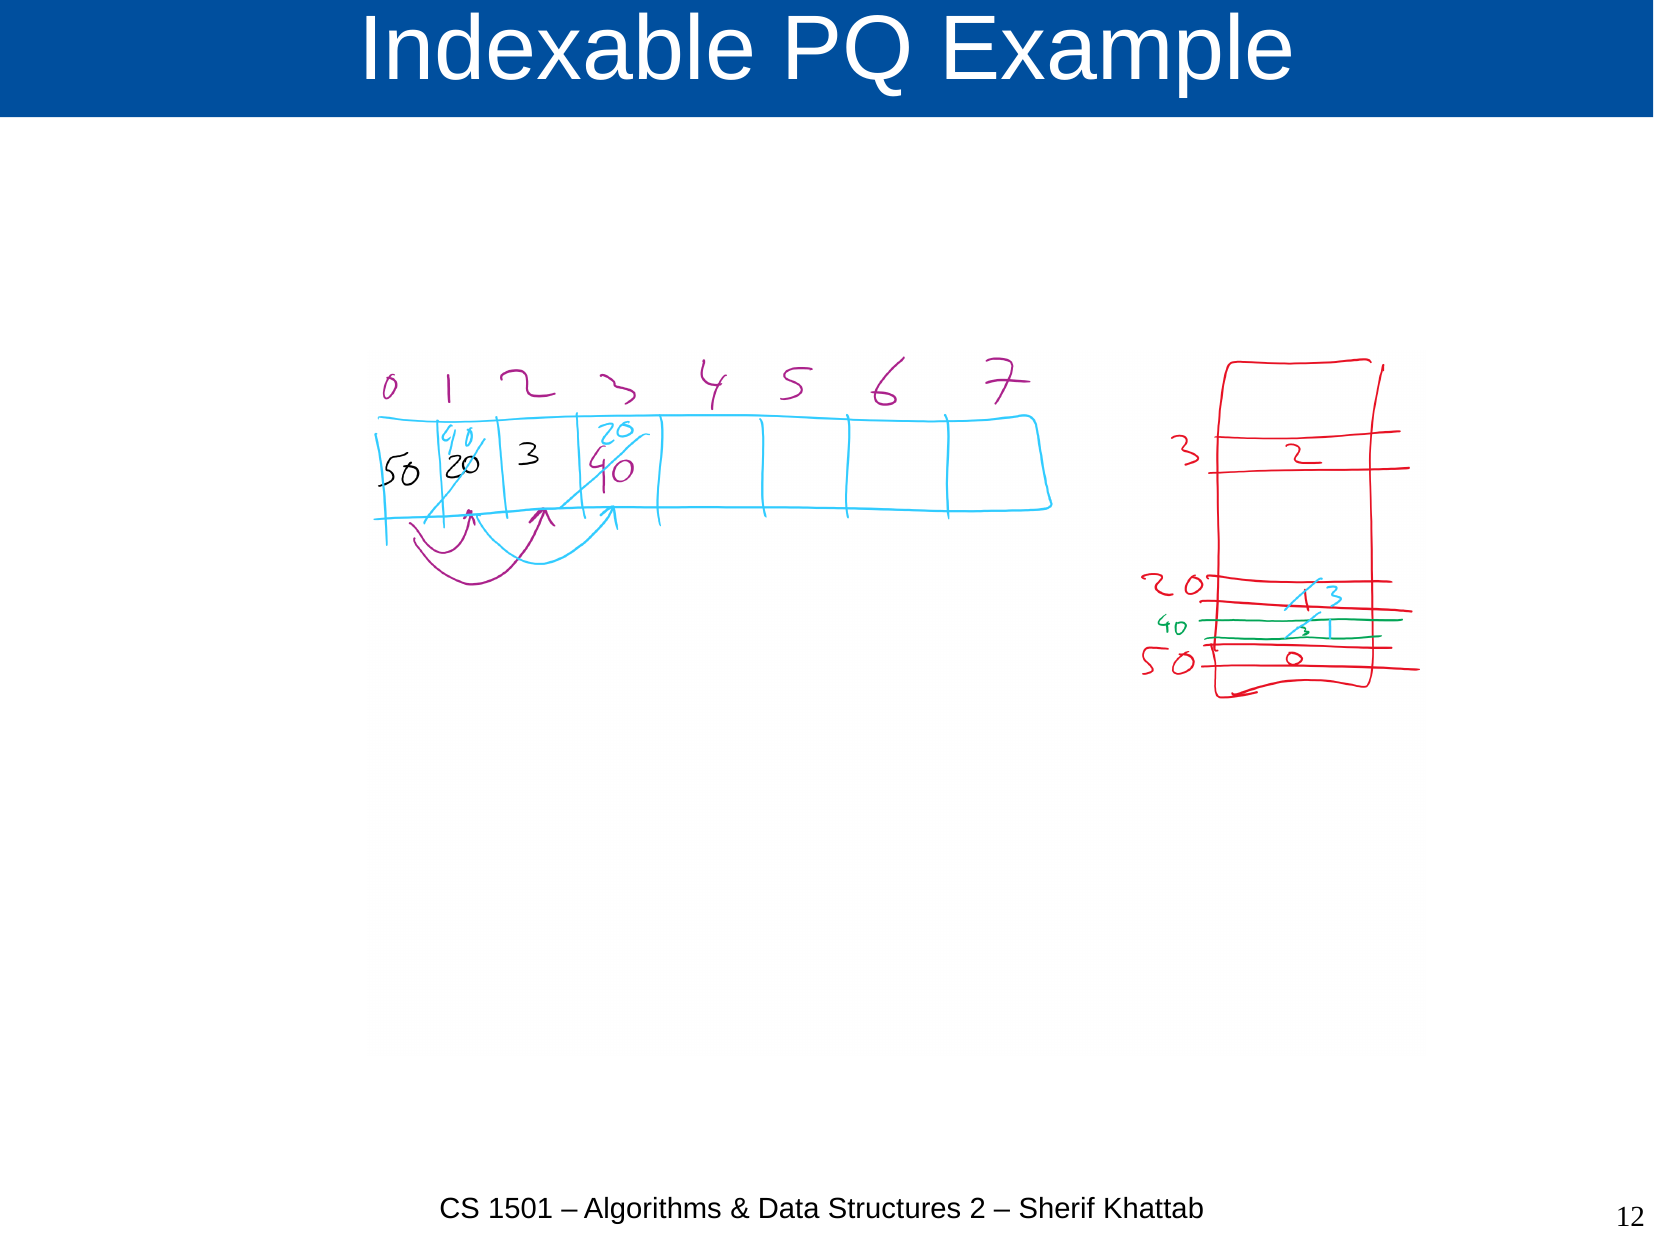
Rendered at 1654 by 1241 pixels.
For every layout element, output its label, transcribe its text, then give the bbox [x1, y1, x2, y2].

footer CS 1501 – Algorithms & Data Structures 2 – Sherif Khattab [407, 1191, 1238, 1241]
picture [367, 350, 1426, 1056]
slide_number 12 [1265, 1199, 1646, 1241]
title Indexable PQ Example [0, 0, 1654, 118]
